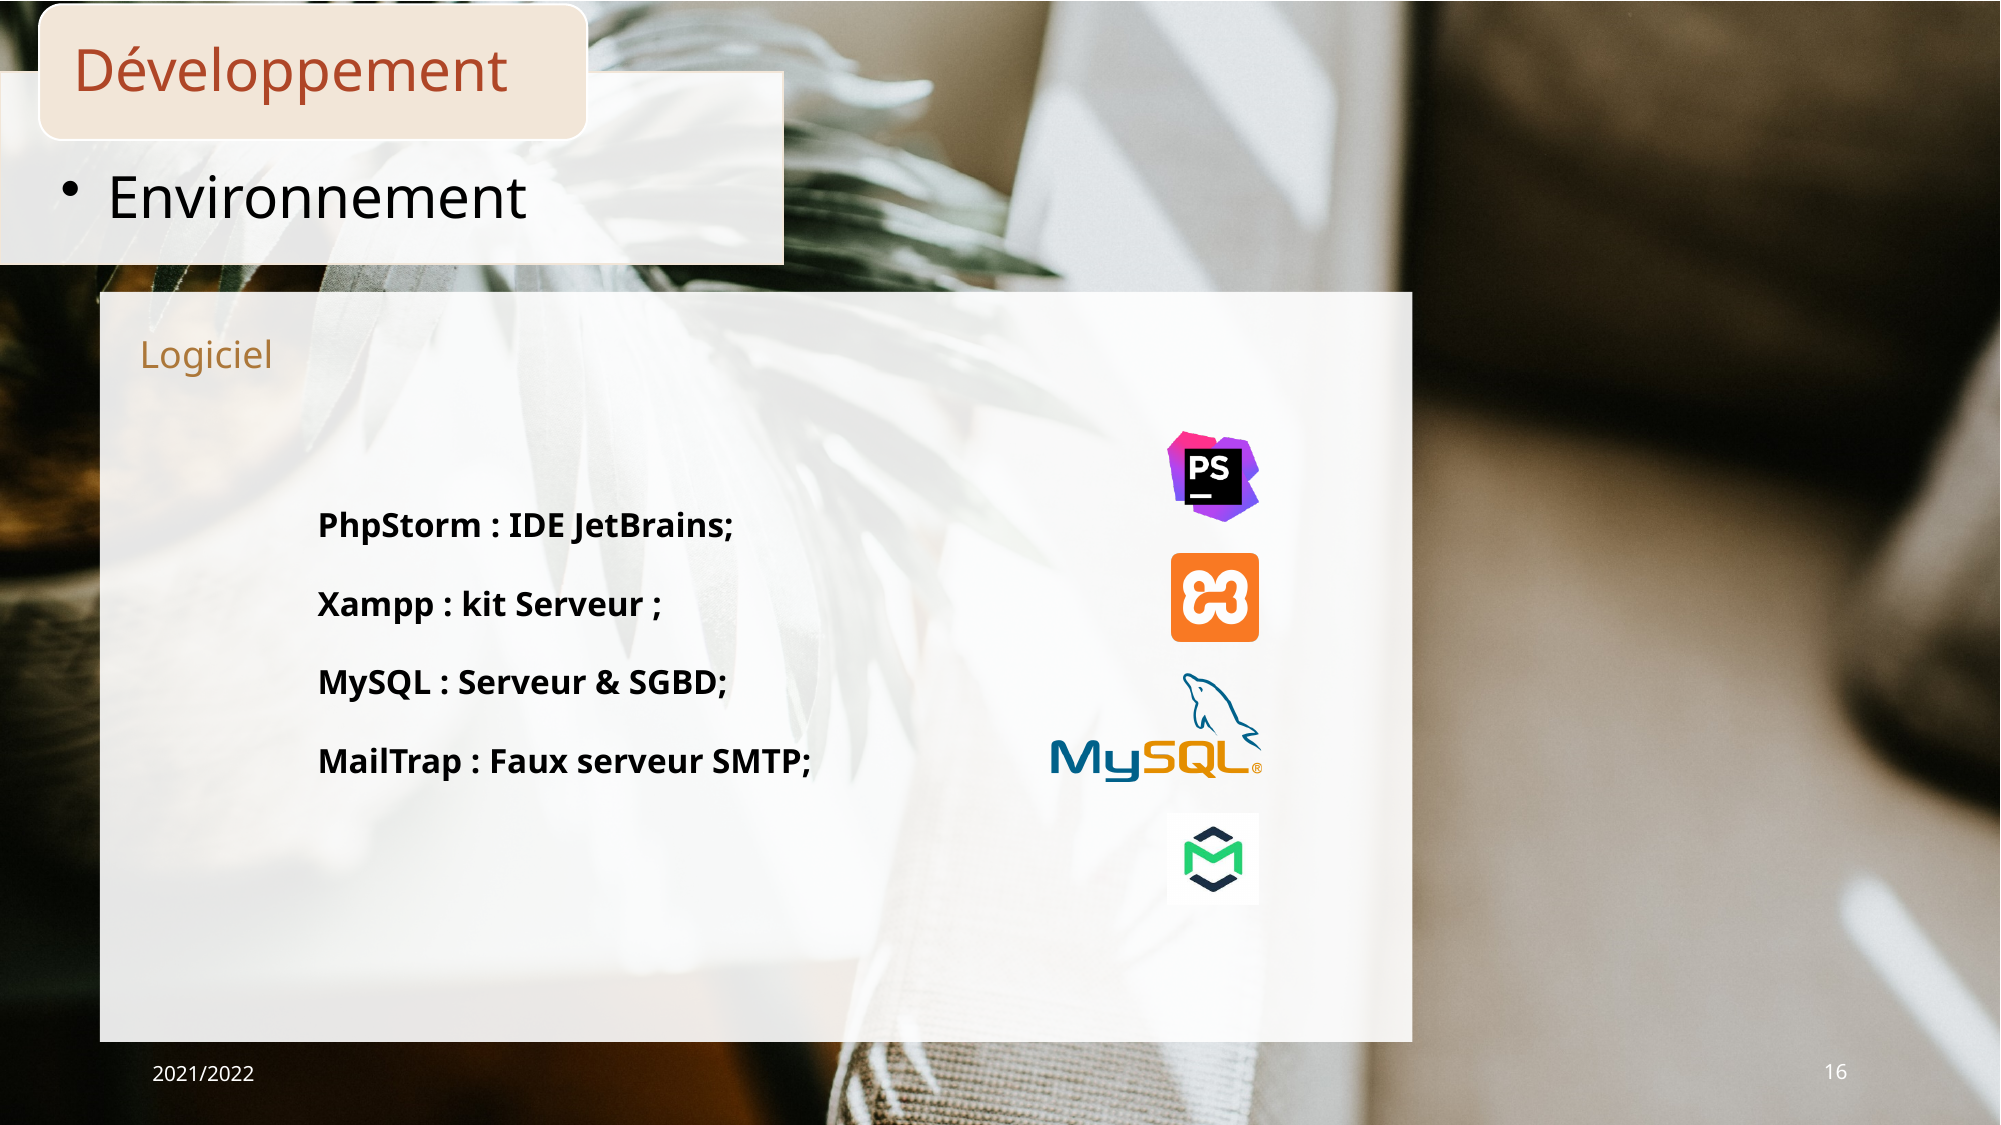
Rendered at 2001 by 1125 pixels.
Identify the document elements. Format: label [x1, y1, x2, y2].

text_box [0, 0, 783, 269]
picture [0, 1, 2000, 1125]
